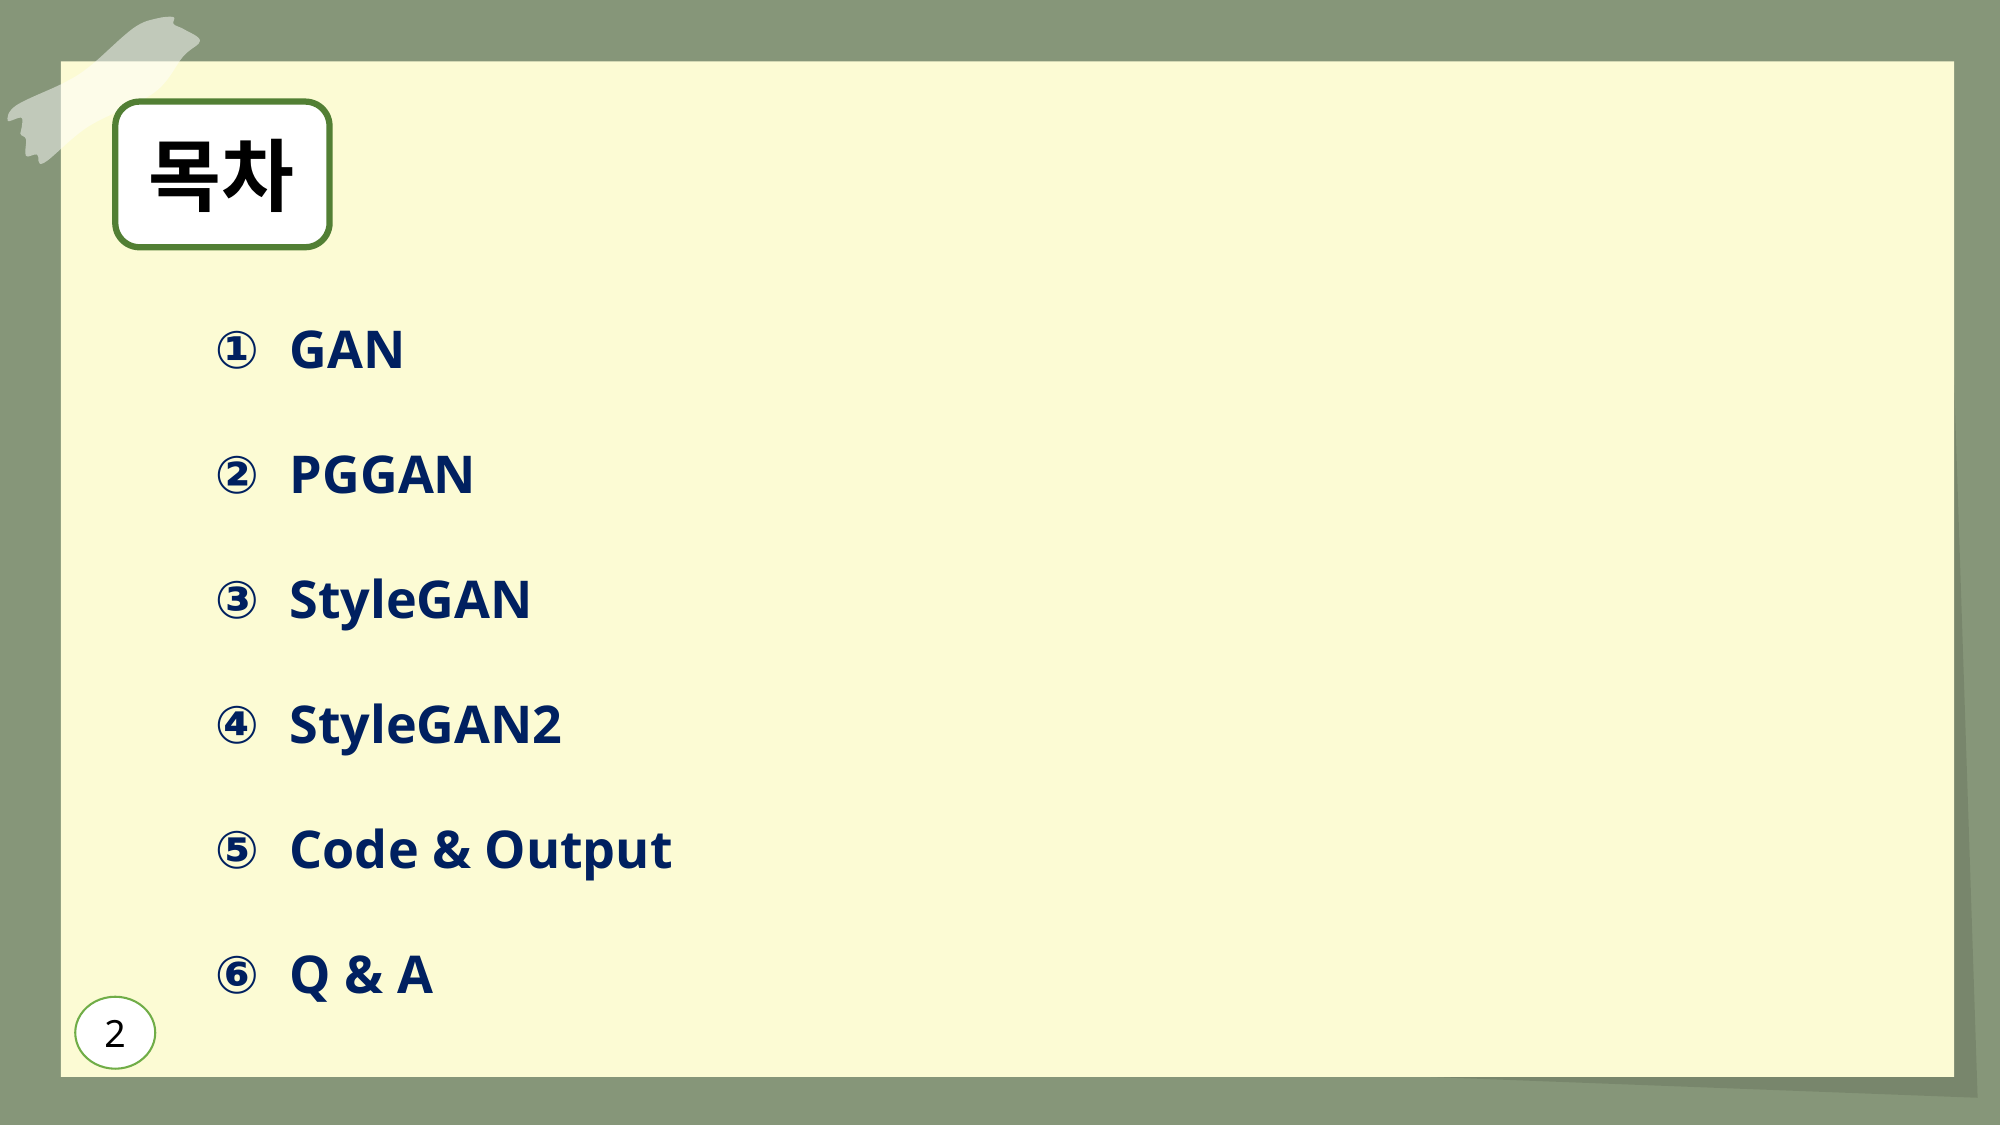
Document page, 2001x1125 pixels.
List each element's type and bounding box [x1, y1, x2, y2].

text_box [115, 101, 330, 248]
text_box [7, 16, 1978, 1098]
